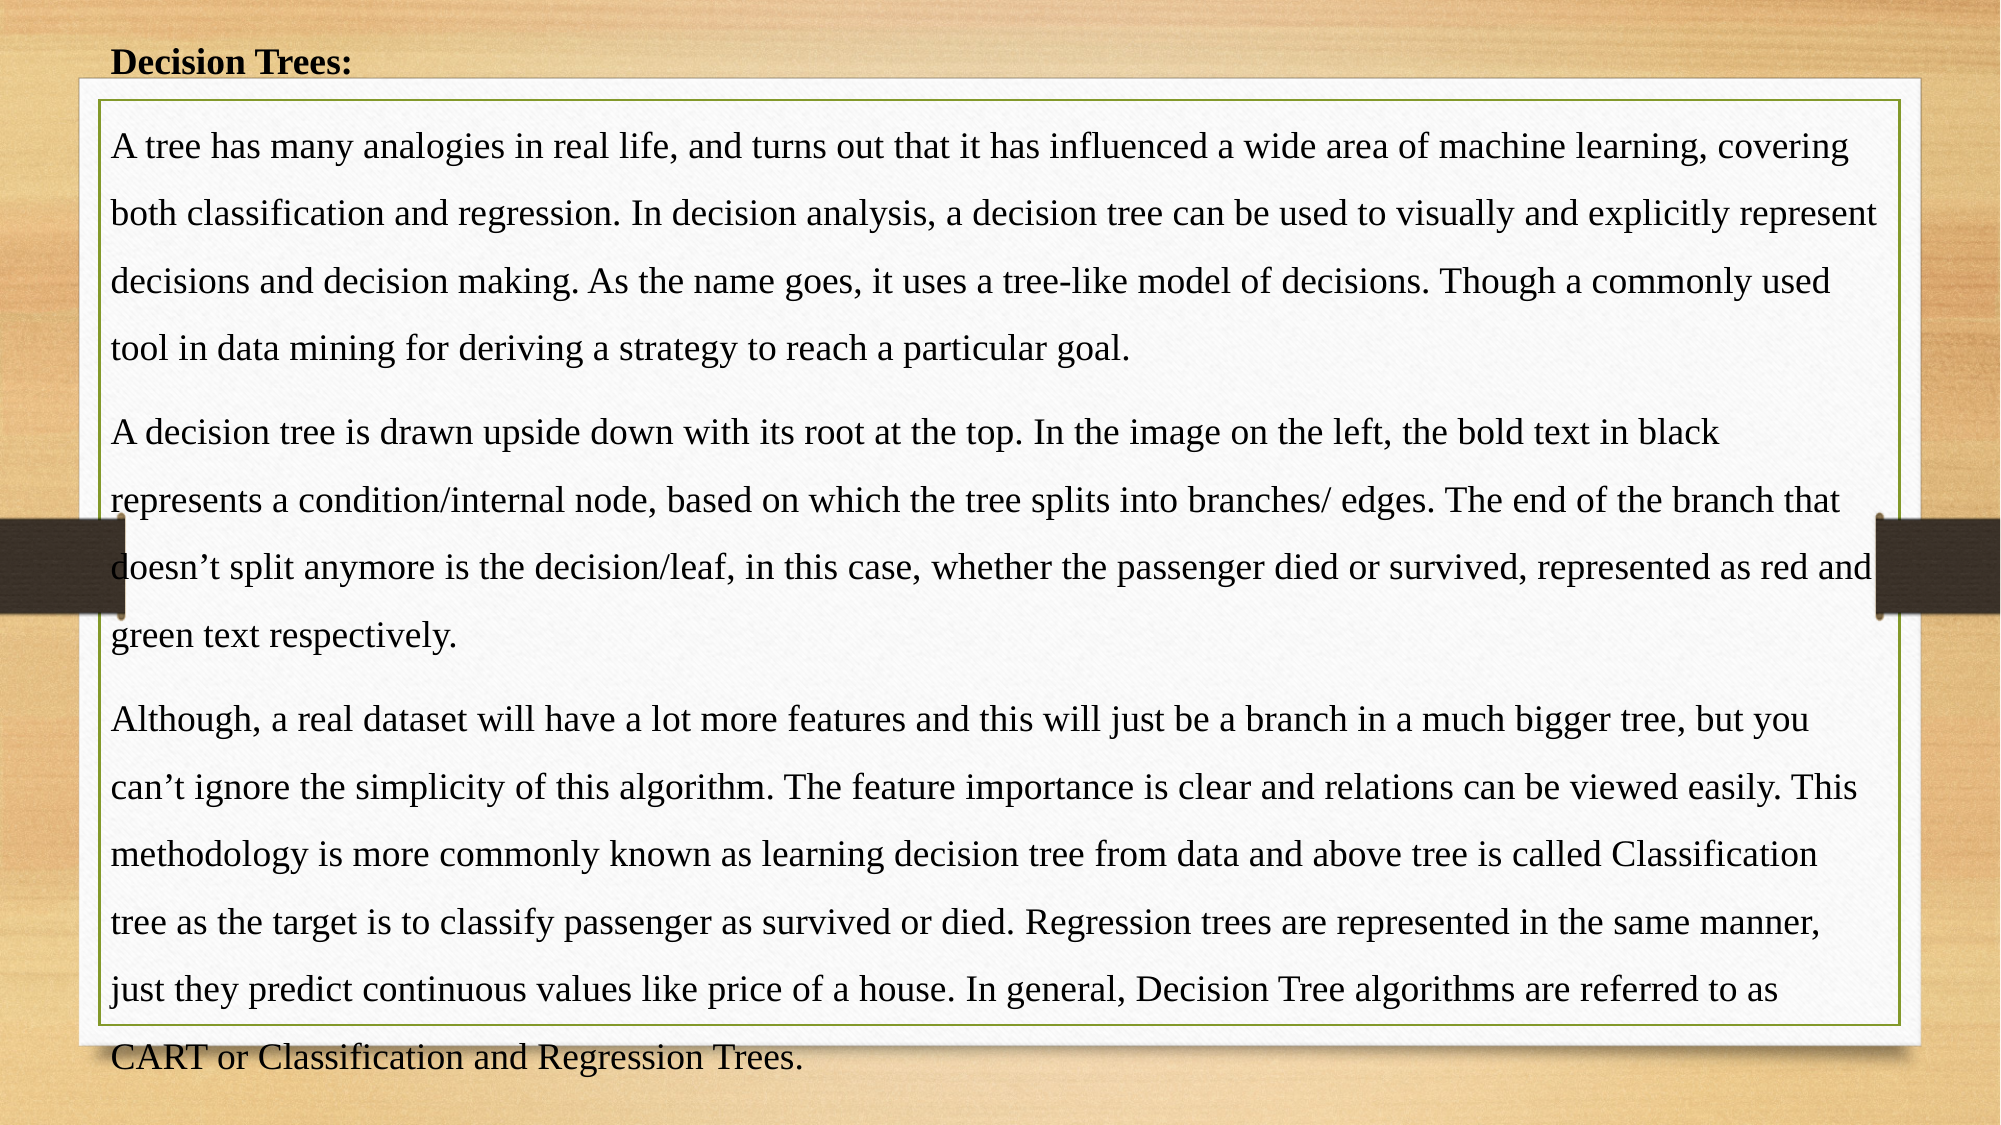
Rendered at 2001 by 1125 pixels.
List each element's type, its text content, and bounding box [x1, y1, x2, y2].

picture [0, 0, 2001, 1125]
text_box Decision Trees: A tree has many analogies in real life, and turns out that it has influenced a wide area of machine learning, covering both classification and regression. In decision analysis, a decision tree can be used to visually and explicitly represent decisions and decision making. As the name goes, it uses a tree-like model of decisions. Though a commonly used tool in data mining for deriving a strategy to reach a particular goal. A decision tree is drawn upside down with its root at the top. In the image on the left, the bold text in black represents a condition/internal node, based on which the tree splits into branches/ edges. The end of the branch that doesn’t split anymore is the decision/leaf, in this case, whether the passenger died or survived, represented as red and green text respectively. Although, a real dataset will have a lot more features and this will just be a branch in a much bigger tree, but you can’t ignore the simplicity of this algorithm. The feature importance is clear and relations can be viewed easily. This methodology is more commonly known as learning decision tree from data and above tree is called Classification tree as the target is to classify passenger as survived or died. Regression trees are represented in the same manner, just they predict continuous values like price of a house. In general, Decision Tree algorithms are referred to as CART or Classification and Regression Trees. [95, 26, 1896, 1085]
